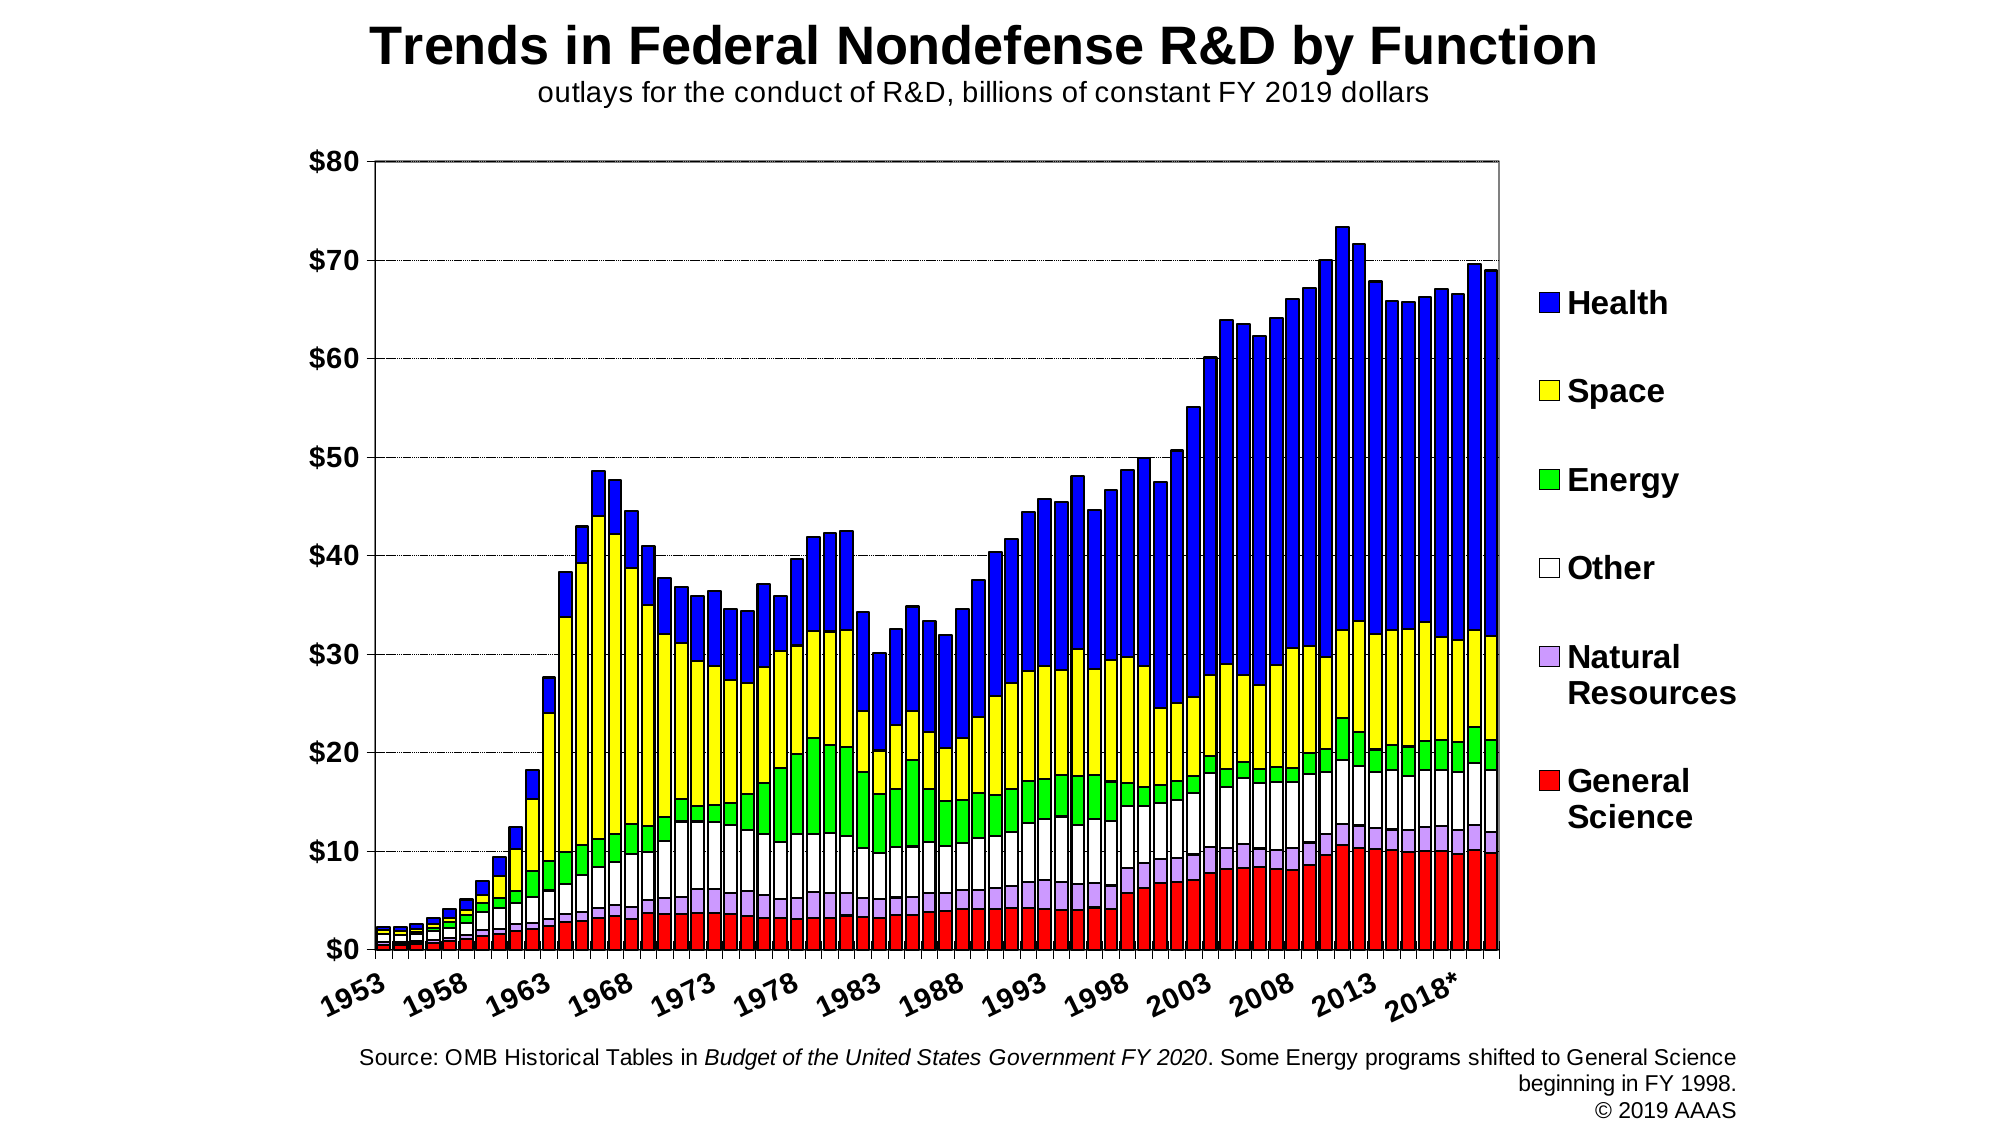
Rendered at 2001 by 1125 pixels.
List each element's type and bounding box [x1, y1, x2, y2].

chart [249, 0, 1751, 1125]
